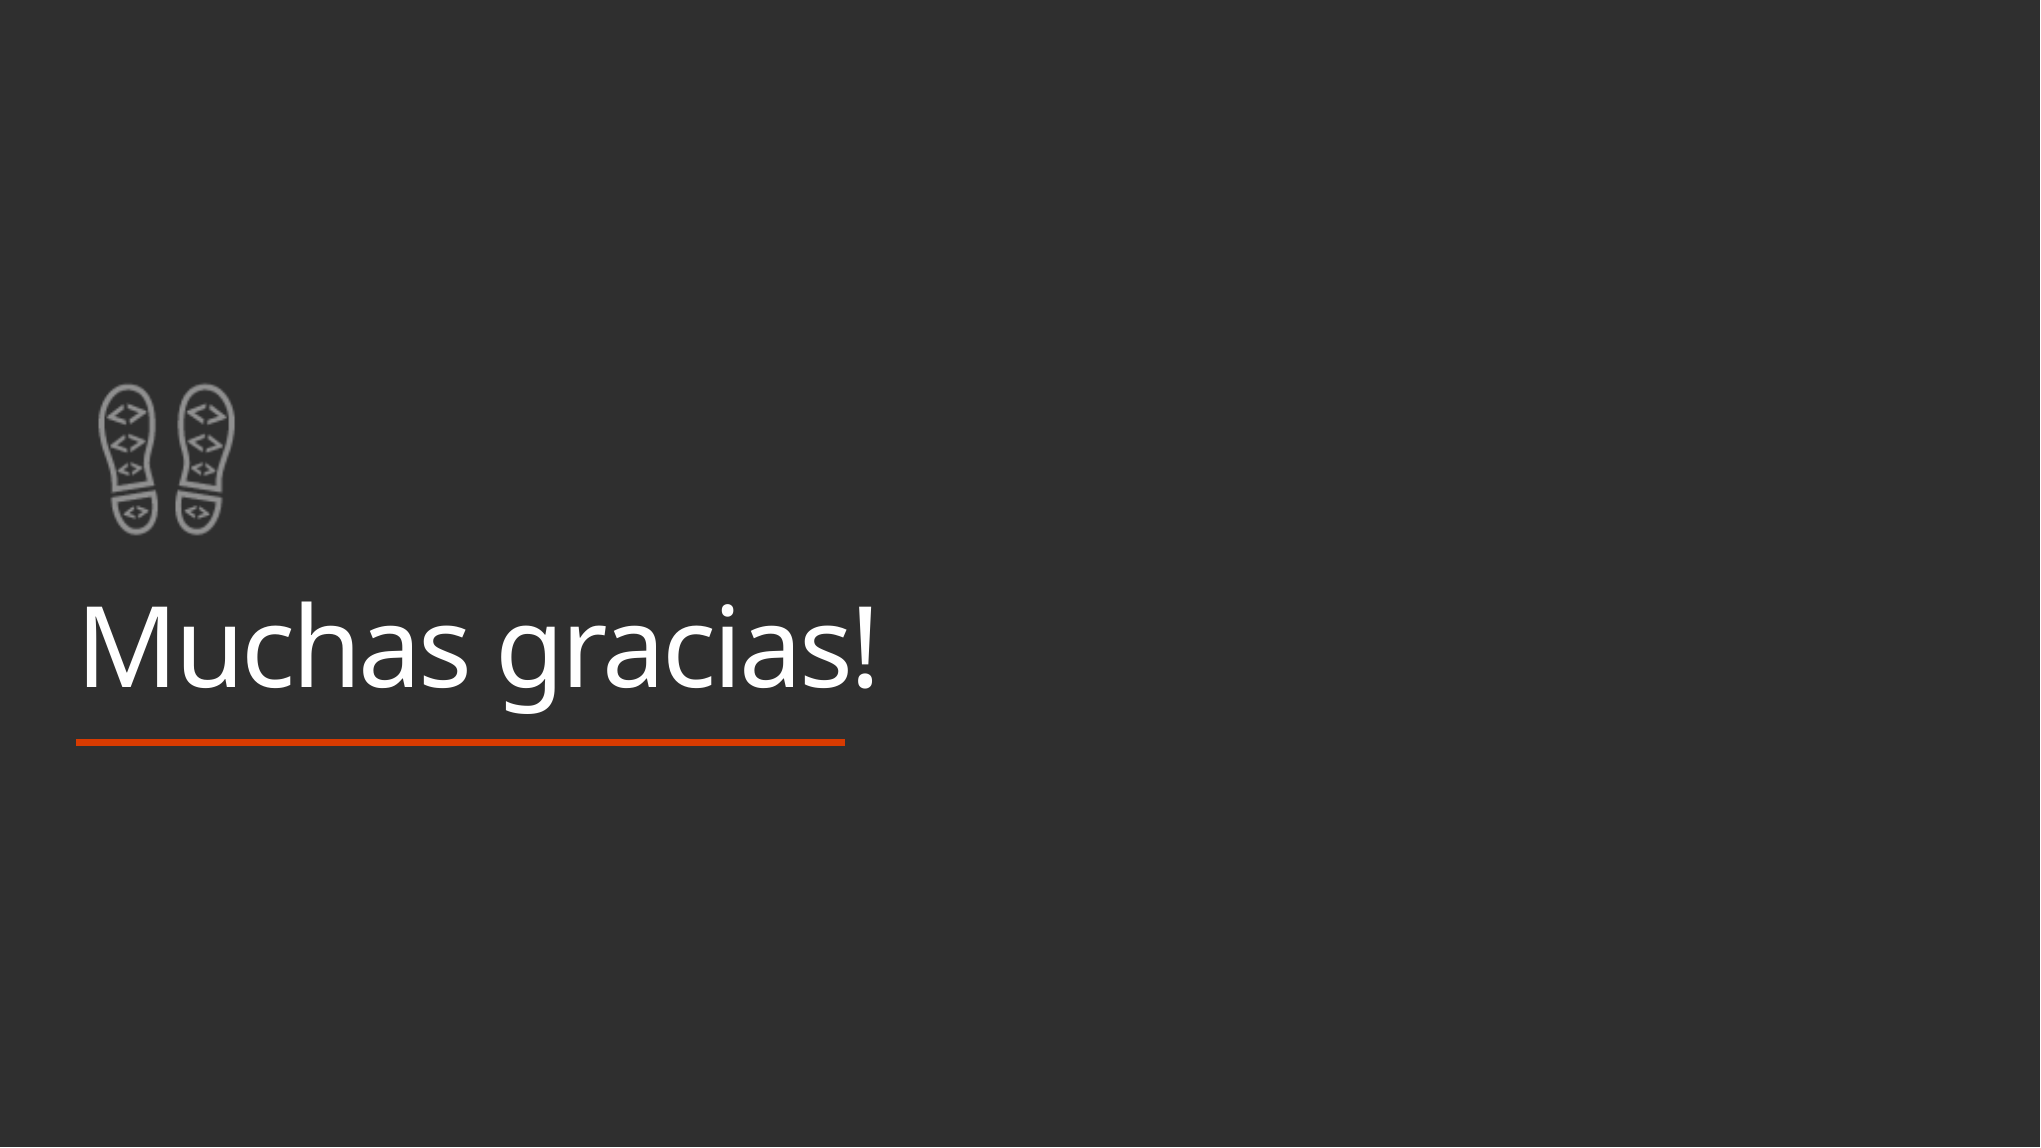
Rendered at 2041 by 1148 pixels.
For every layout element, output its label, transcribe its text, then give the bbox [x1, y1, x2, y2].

picture [76, 367, 245, 555]
title Muchas gracias! [76, 590, 1324, 779]
